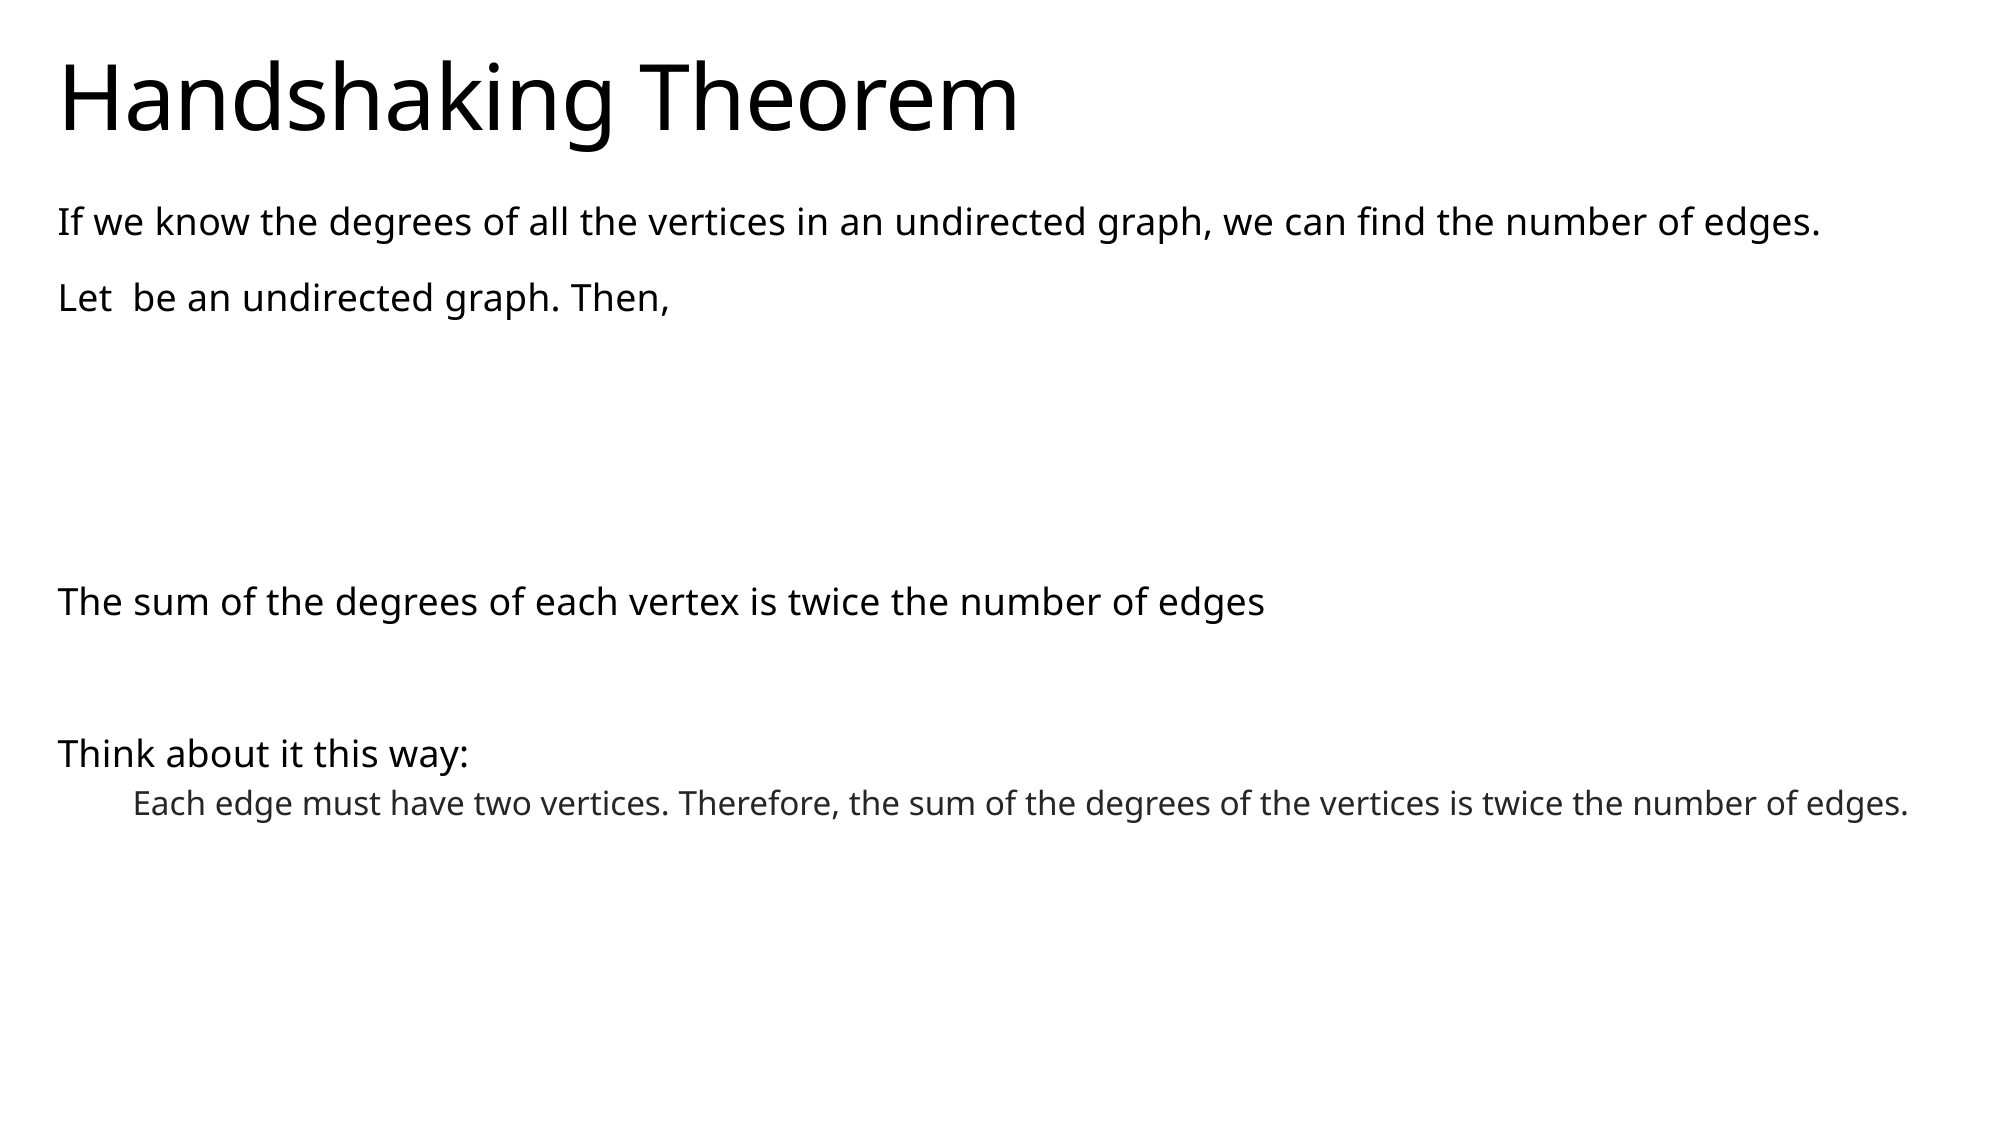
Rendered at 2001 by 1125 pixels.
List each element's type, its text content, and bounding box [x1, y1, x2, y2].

title Handshaking Theorem [42, 38, 1955, 158]
